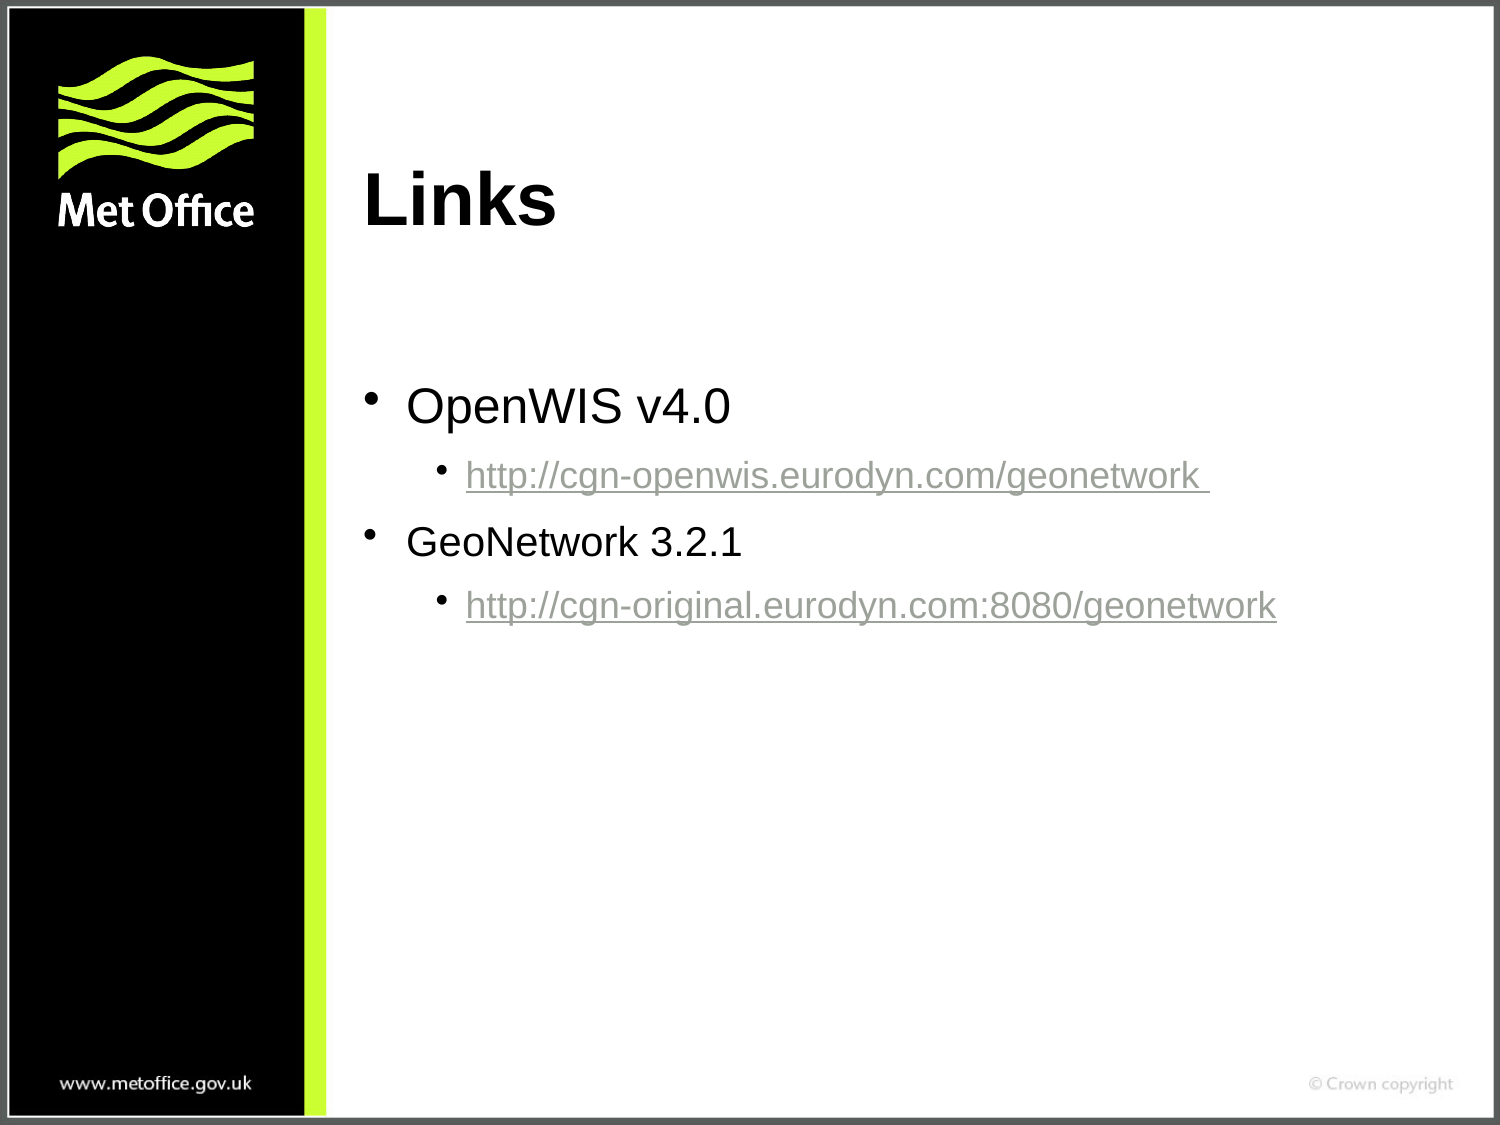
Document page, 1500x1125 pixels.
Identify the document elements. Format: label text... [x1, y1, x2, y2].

list OpenWIS v4.0 http://cgn-openwis.eurodyn.com/geonetwork GeoNetwork 3.2.1 http://cgn-original.eurodyn.com:8080/geonetwork [348, 373, 1471, 1094]
picture [2, 2, 1498, 1123]
title Links [348, 94, 1495, 249]
